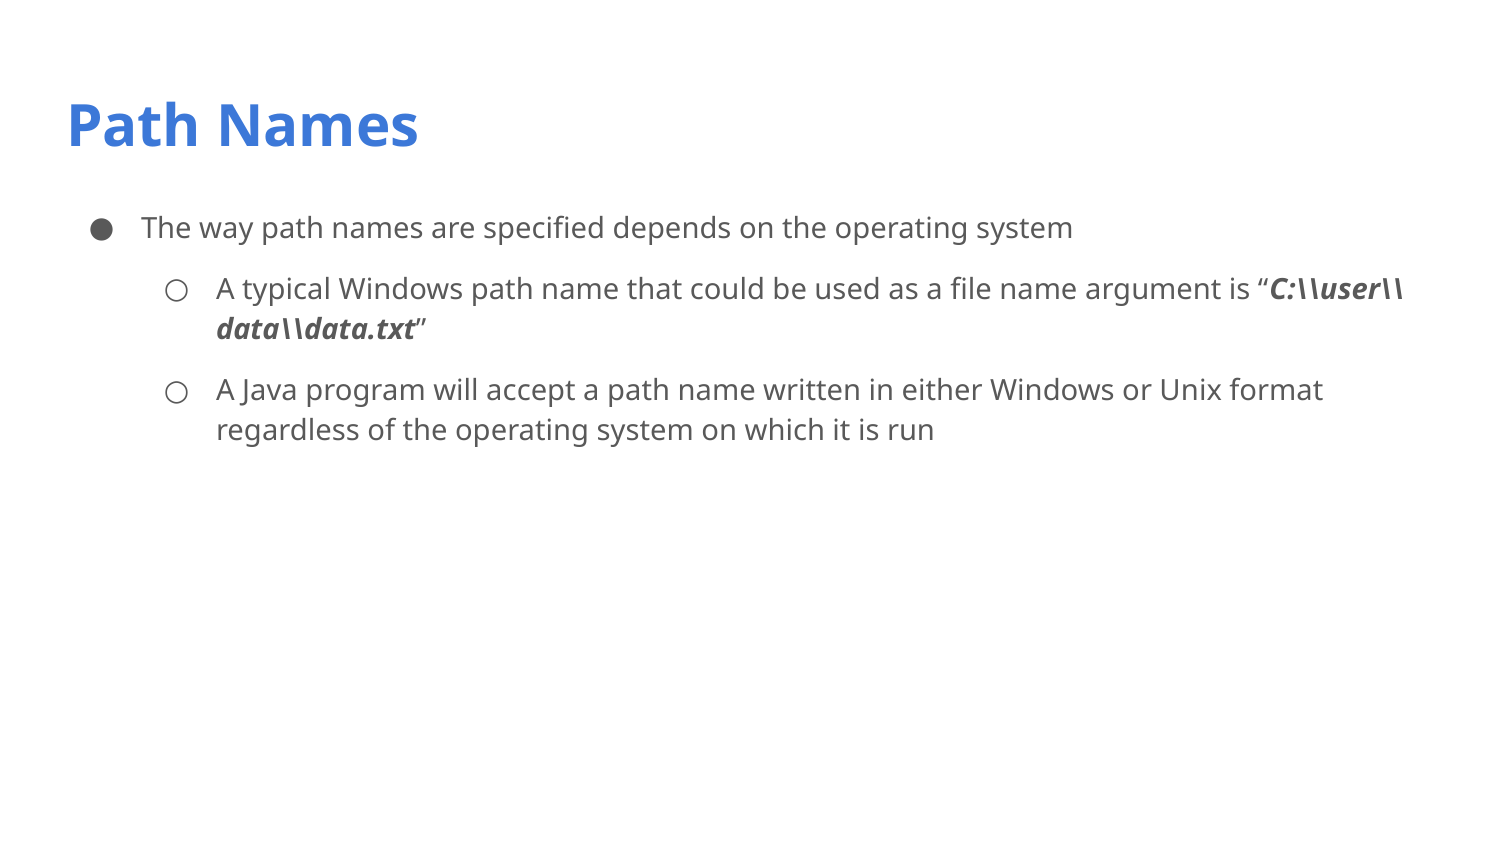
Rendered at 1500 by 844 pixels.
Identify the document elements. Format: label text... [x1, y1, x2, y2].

list The way path names are specified depends on the operating system A typical Windows path name that could be used as a file name argument is “C:\\user\\data\\data.txt” A Java program will accept a path name written in either Windows or Unix format regardless of the operating system on which it is run [51, 189, 1449, 750]
title Path Names [51, 72, 1449, 167]
